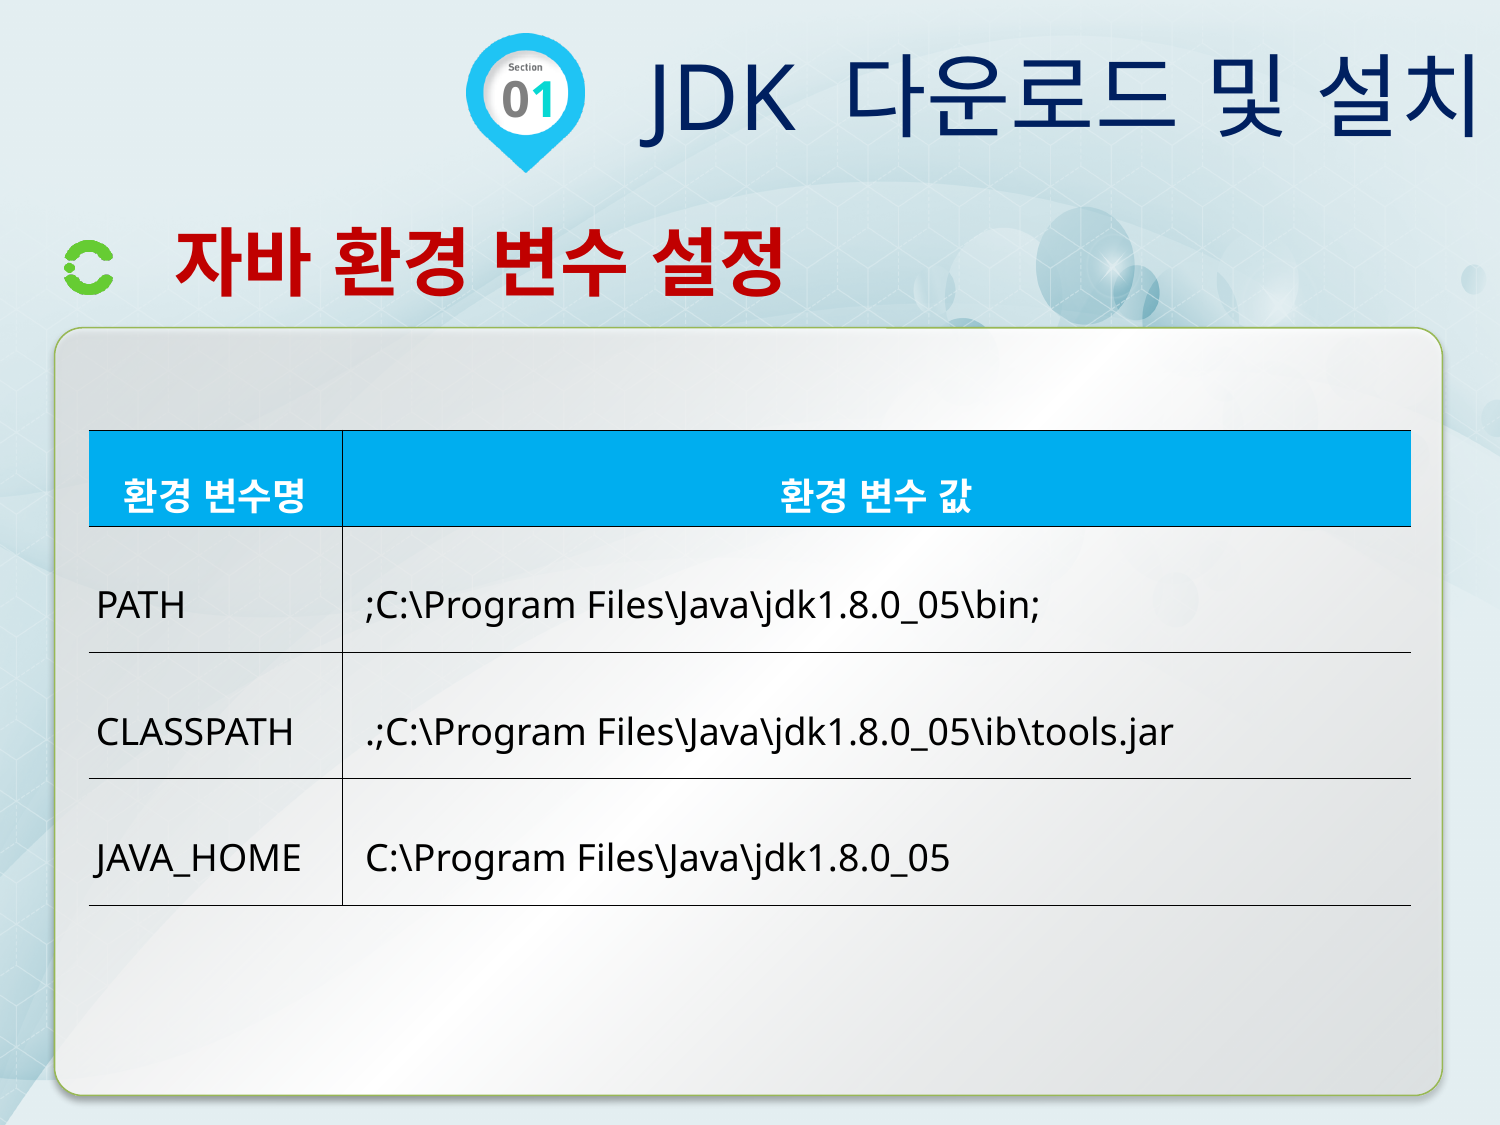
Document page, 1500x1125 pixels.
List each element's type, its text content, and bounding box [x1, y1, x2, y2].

table_cell JAVA_HOME [89, 779, 342, 905]
table_cell CLASSPATH [89, 653, 342, 778]
table_cell PATH [89, 527, 342, 652]
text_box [466, 33, 585, 173]
text_box [53, 326, 1444, 1097]
table_cell C:\Program Files\Java\jdk1.8.0_05 [343, 779, 1411, 905]
title JDK 다운로드 및 설치 [0, 0, 1500, 188]
table_header 환경 변수 값 [343, 431, 1411, 526]
table_cell ;C:\Program Files\Java\jdk1.8.0_05\bin; [343, 527, 1411, 652]
table_cell .;C:\Program Files\Java\jdk1.8.0_05\ib\tools.jar [343, 653, 1411, 778]
table_header 환경 변수명 [89, 431, 342, 526]
picture [64, 240, 113, 295]
text_box 자바 환경 변수 설정 [159, 208, 805, 313]
